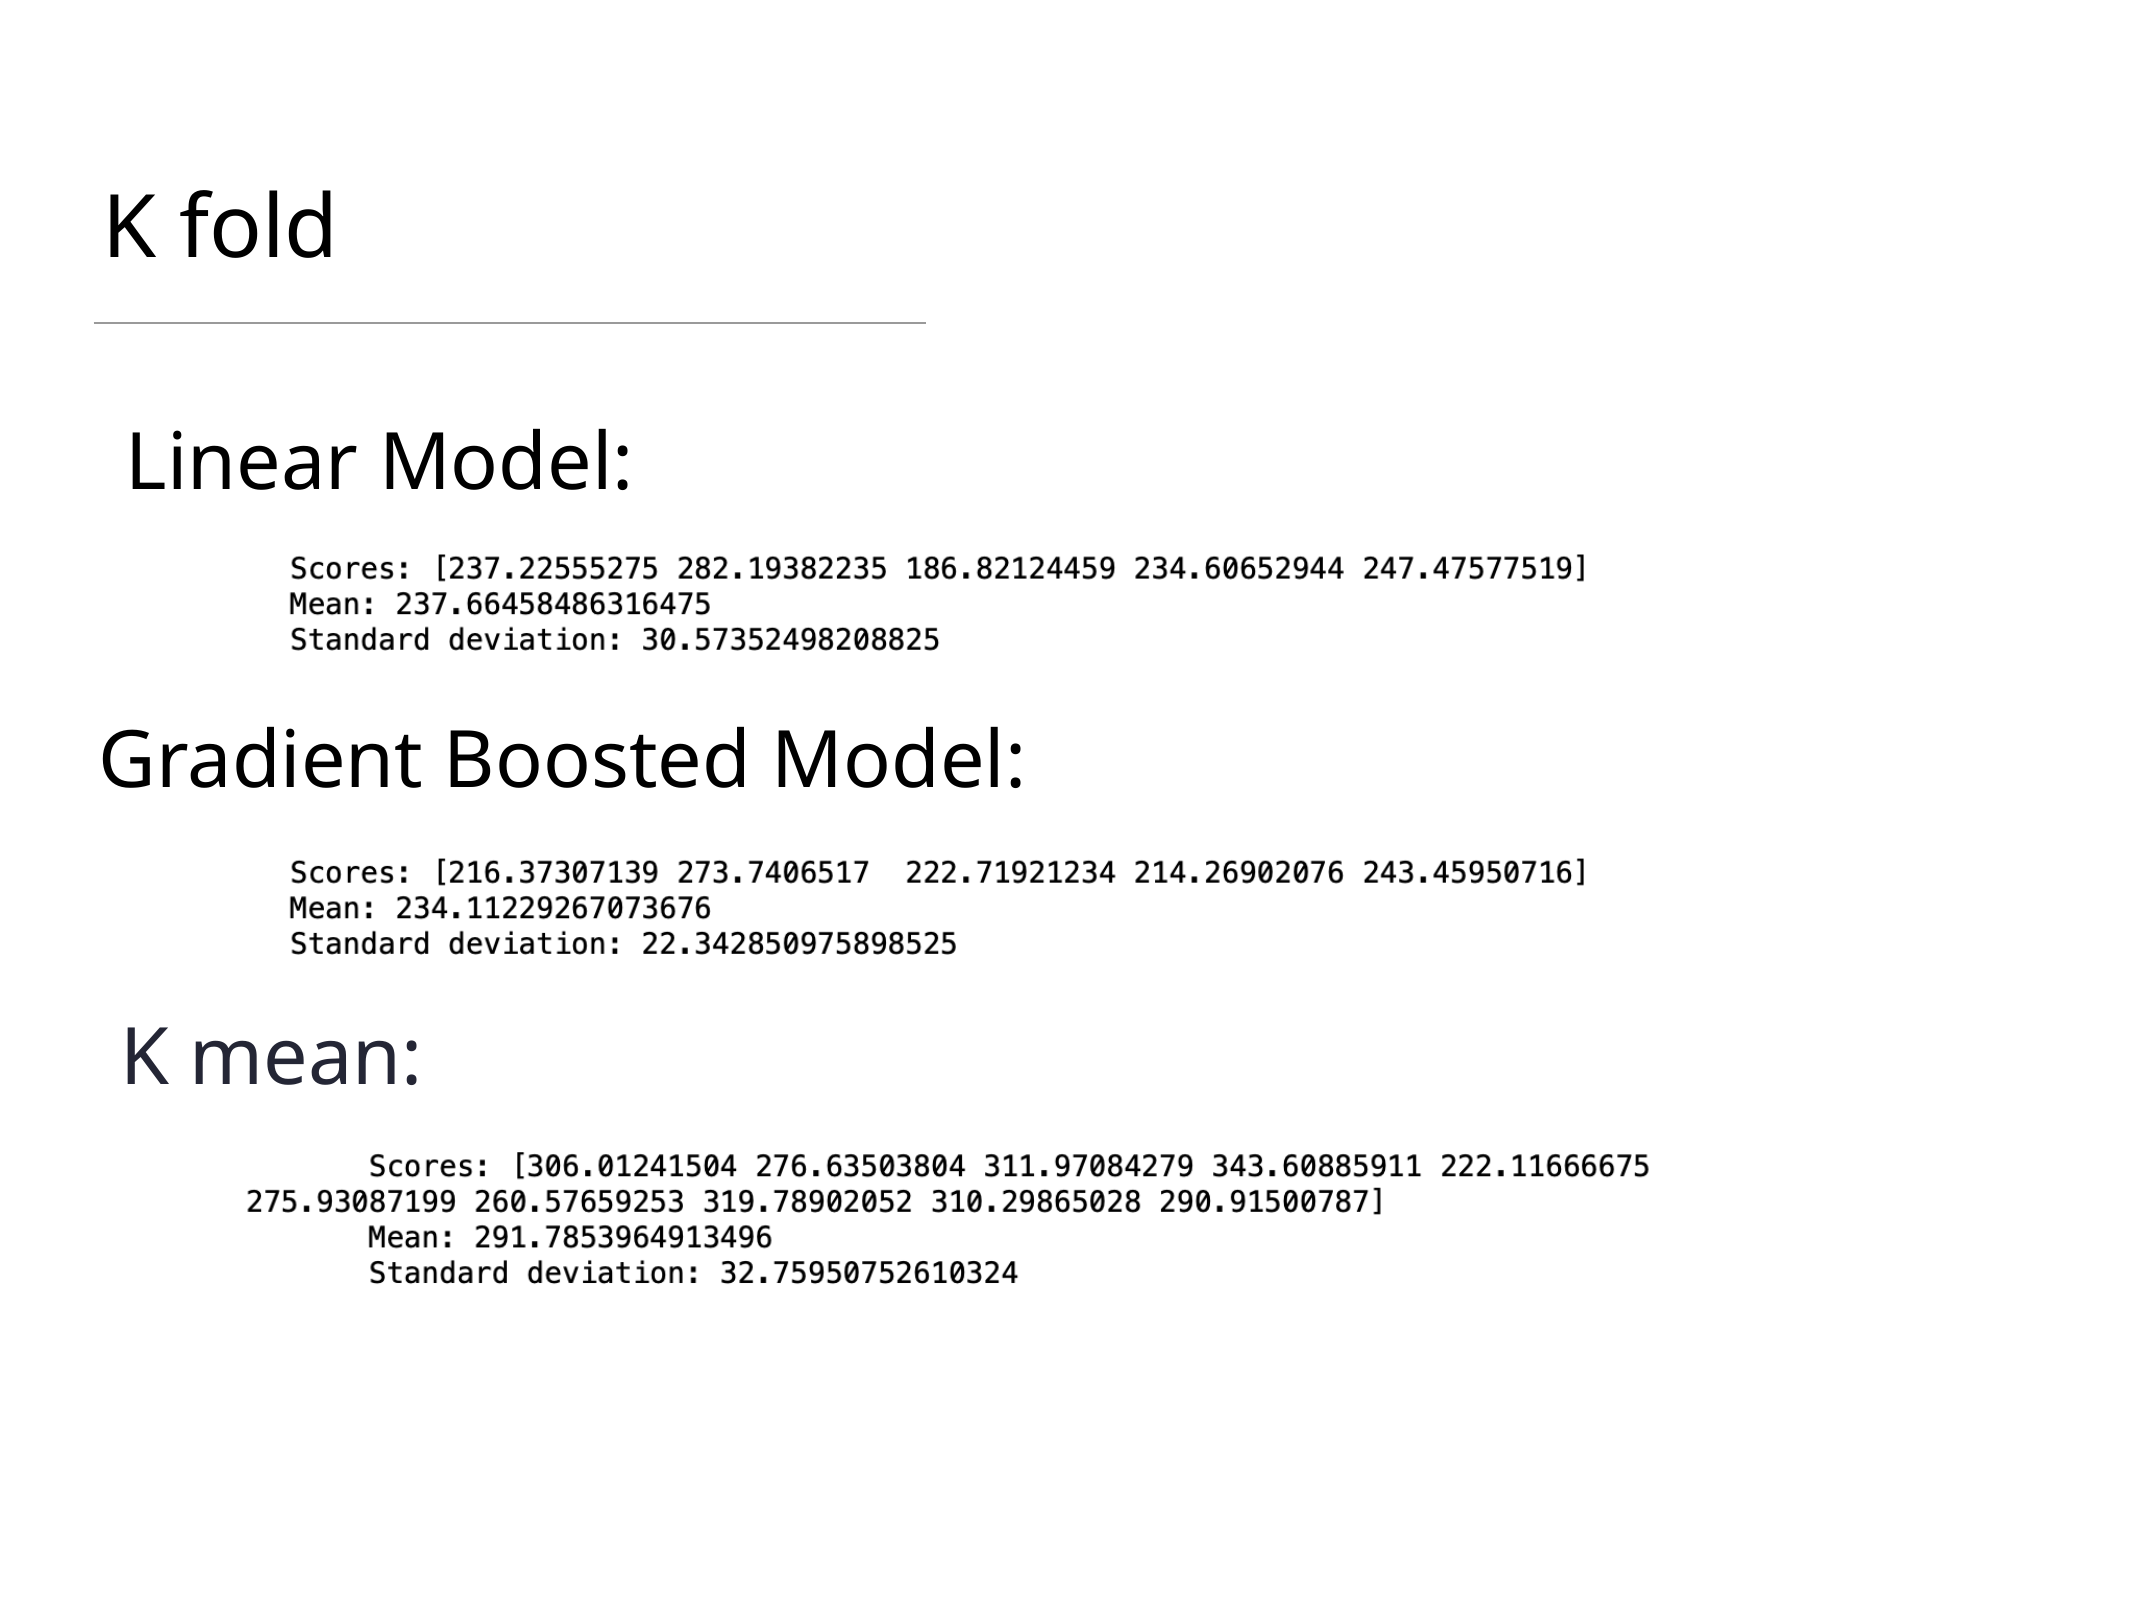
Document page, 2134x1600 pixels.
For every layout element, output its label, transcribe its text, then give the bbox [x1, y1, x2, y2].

text_box Linear Model: [117, 349, 643, 604]
picture [233, 1124, 1660, 1305]
title K fold [93, 53, 928, 284]
picture [251, 520, 1642, 700]
text_box Gradient Boosted Model: [90, 647, 1036, 902]
picture [251, 822, 1642, 1003]
text_box K mean: [111, 944, 432, 1199]
